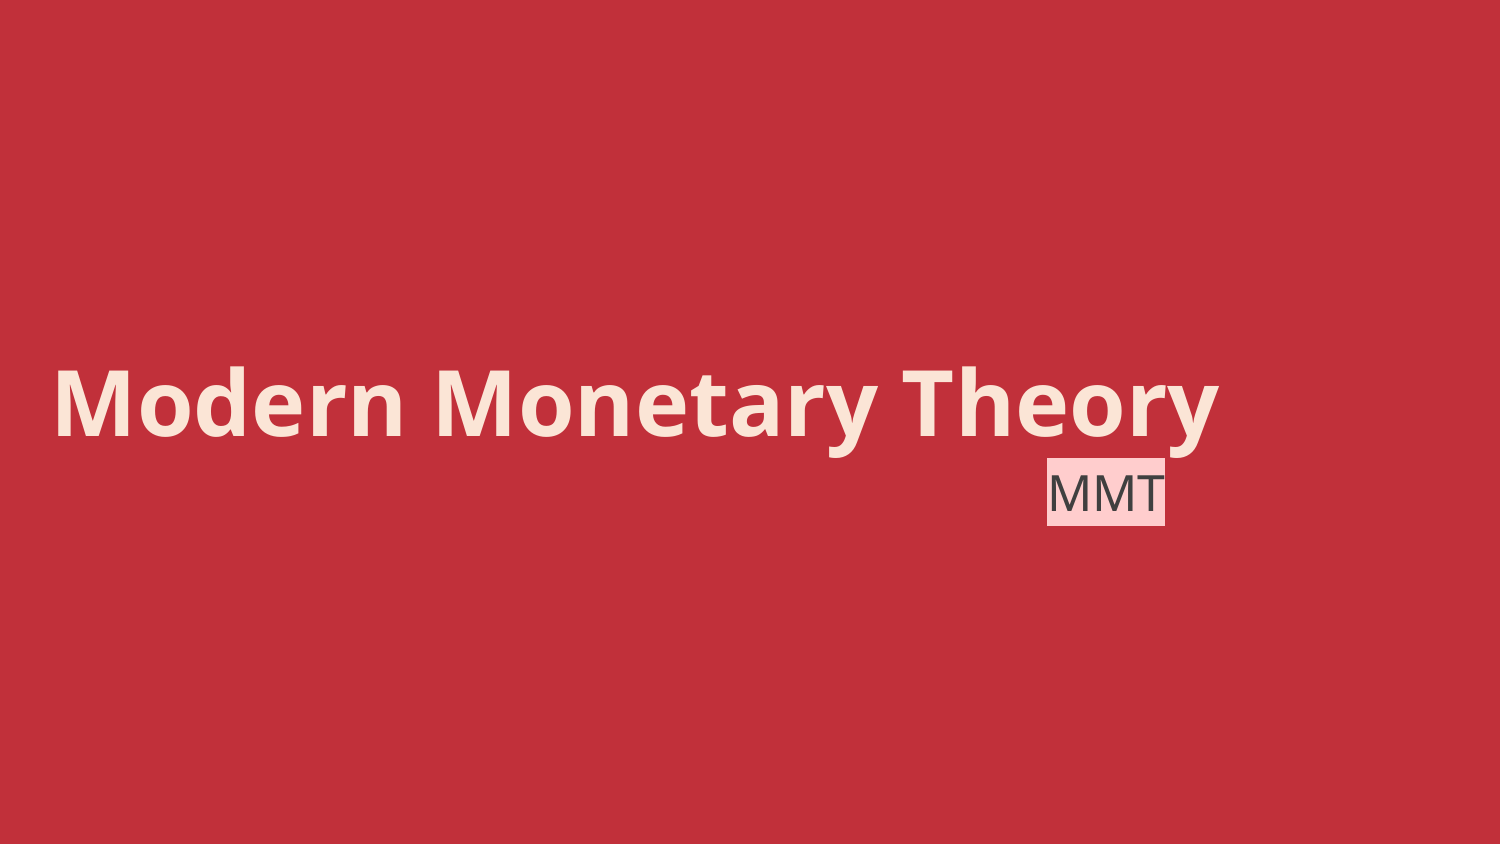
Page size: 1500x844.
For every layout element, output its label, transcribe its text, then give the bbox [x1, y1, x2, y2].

text_box MMT [1012, 453, 1201, 529]
text_box Modern Monetary Theory [36, 337, 1236, 462]
